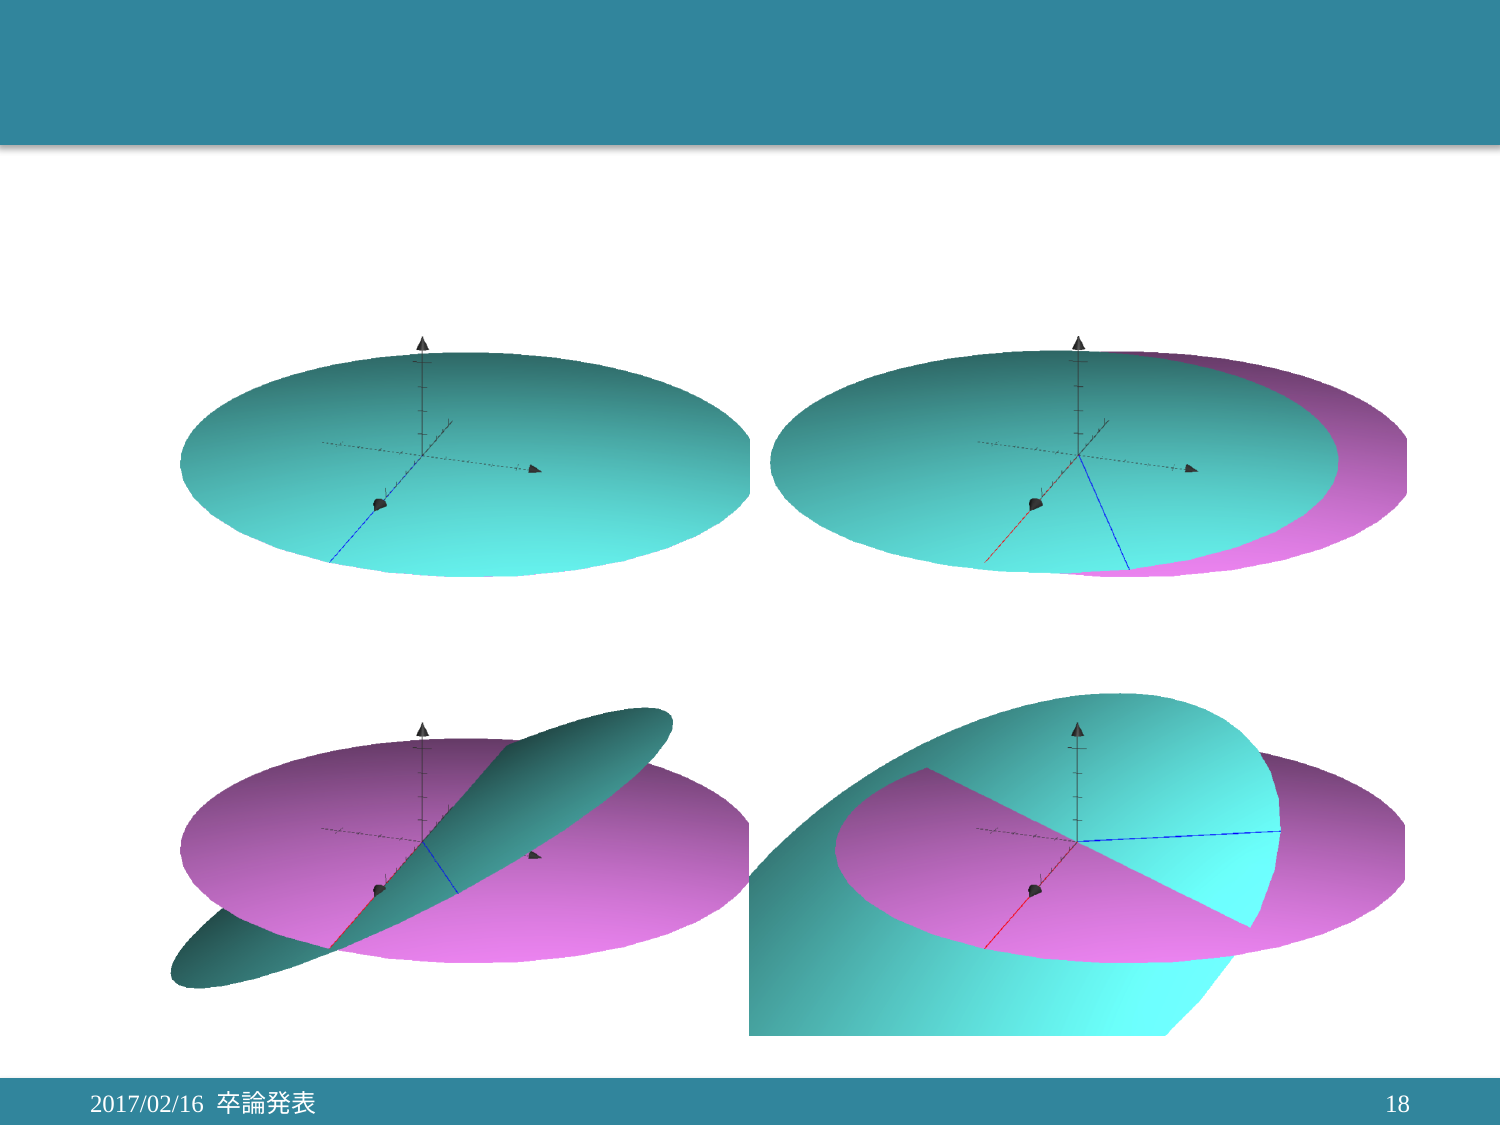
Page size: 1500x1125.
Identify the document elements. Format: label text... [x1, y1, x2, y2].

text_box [93, 261, 1407, 1036]
slide_number 18 [1074, 1080, 1425, 1125]
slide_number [75, 1080, 425, 1125]
